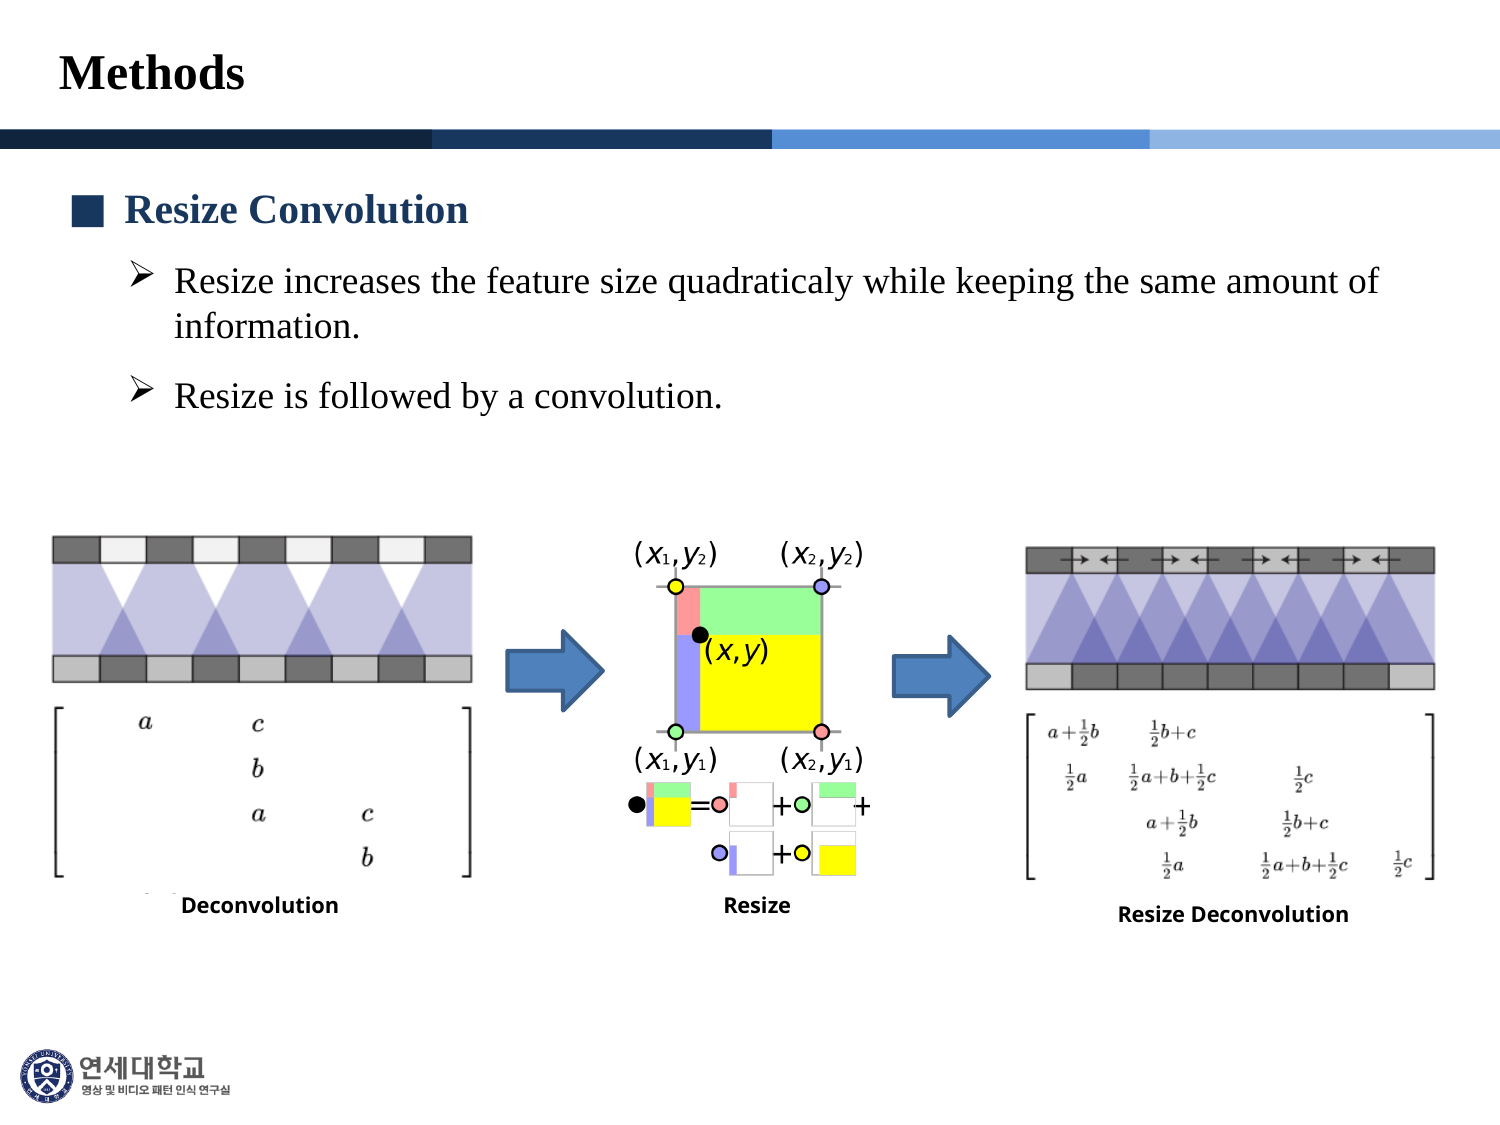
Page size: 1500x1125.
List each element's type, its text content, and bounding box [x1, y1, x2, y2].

text_box Resize Deconvolution [1102, 902, 1365, 935]
text_box Deconvolution [166, 902, 355, 926]
title Methods [43, 25, 1459, 114]
picture [627, 538, 870, 878]
text_box [891, 634, 992, 718]
picture [43, 526, 484, 894]
text_box [505, 629, 605, 713]
list Resize Convolution Resize increases the feature size quadraticaly while keeping the same amount of information. Resize is followed by a convolution. [53, 149, 1459, 1024]
picture [1013, 538, 1454, 894]
text_box Resize [708, 886, 806, 926]
picture [17, 1046, 234, 1106]
